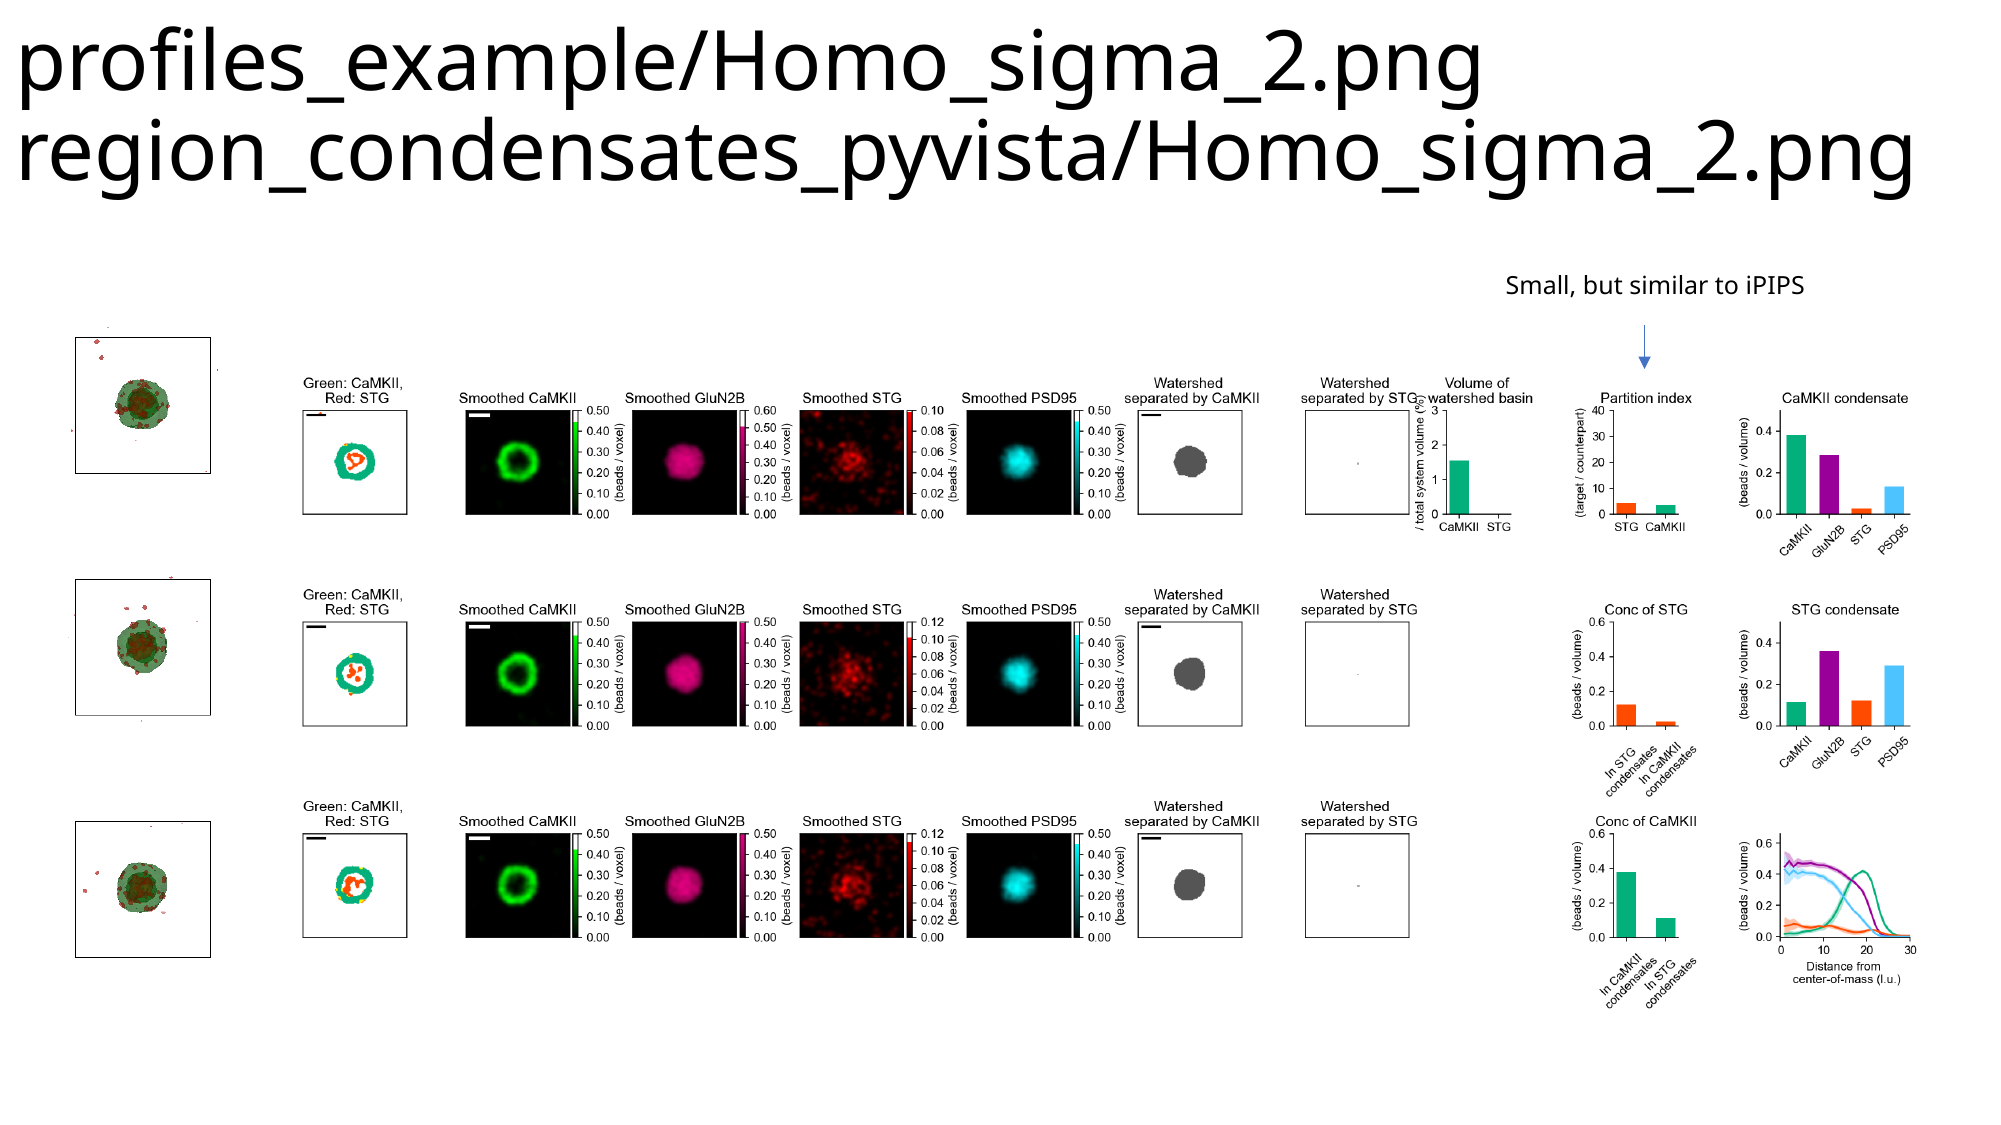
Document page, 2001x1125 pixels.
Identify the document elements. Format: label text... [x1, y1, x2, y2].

title profiles_example/Homo_sigma_2.png region_condensates_pyvista/Homo_sigma_2.png [0, 0, 2000, 218]
text_box Small, but similar to iPIPS [1490, 262, 1827, 307]
picture [6, 284, 1954, 1033]
